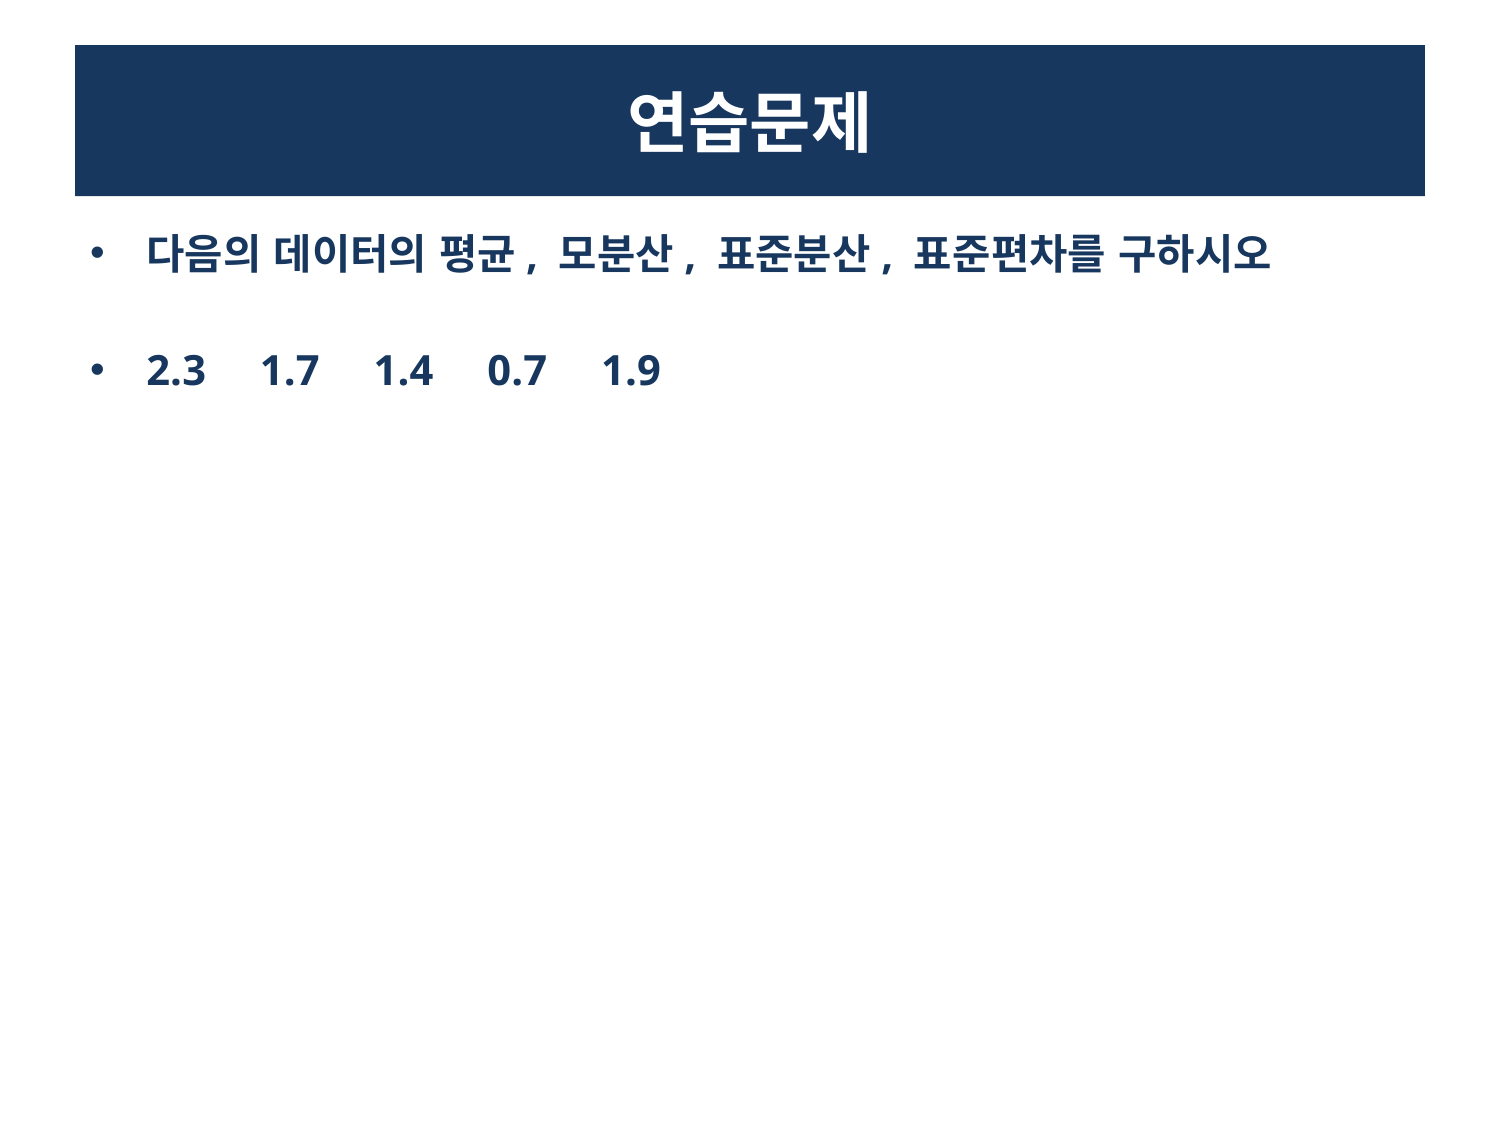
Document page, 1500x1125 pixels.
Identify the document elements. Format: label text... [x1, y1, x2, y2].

list 다음의 데이터의 평균, 모분산, 표준분산, 표준편차를 구하시오 2.3 1.7 1.4 0.7 1.9 [75, 219, 1425, 1005]
title 연습문제 [75, 45, 1425, 197]
